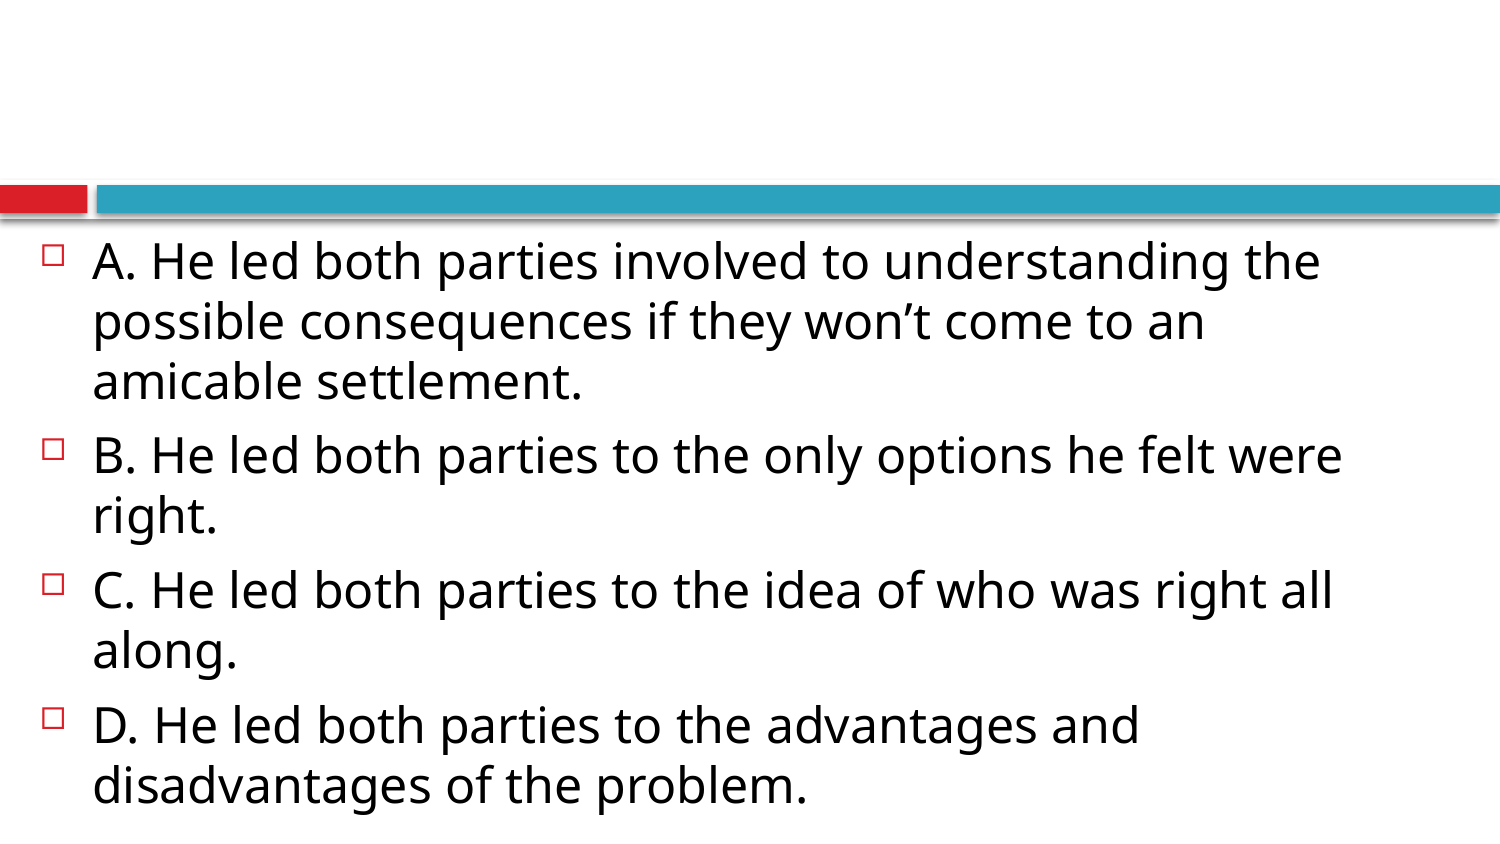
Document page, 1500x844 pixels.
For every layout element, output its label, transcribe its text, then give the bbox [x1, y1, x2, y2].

list A. He led both parties involved to understanding the possible consequences if they won’t come to an amicable settlement. B. He led both parties to the only options he felt were right. C. He led both parties to the idea of who was right all along. D. He led both parties to the advantages and disadvantages of the problem. [24, 221, 1438, 822]
